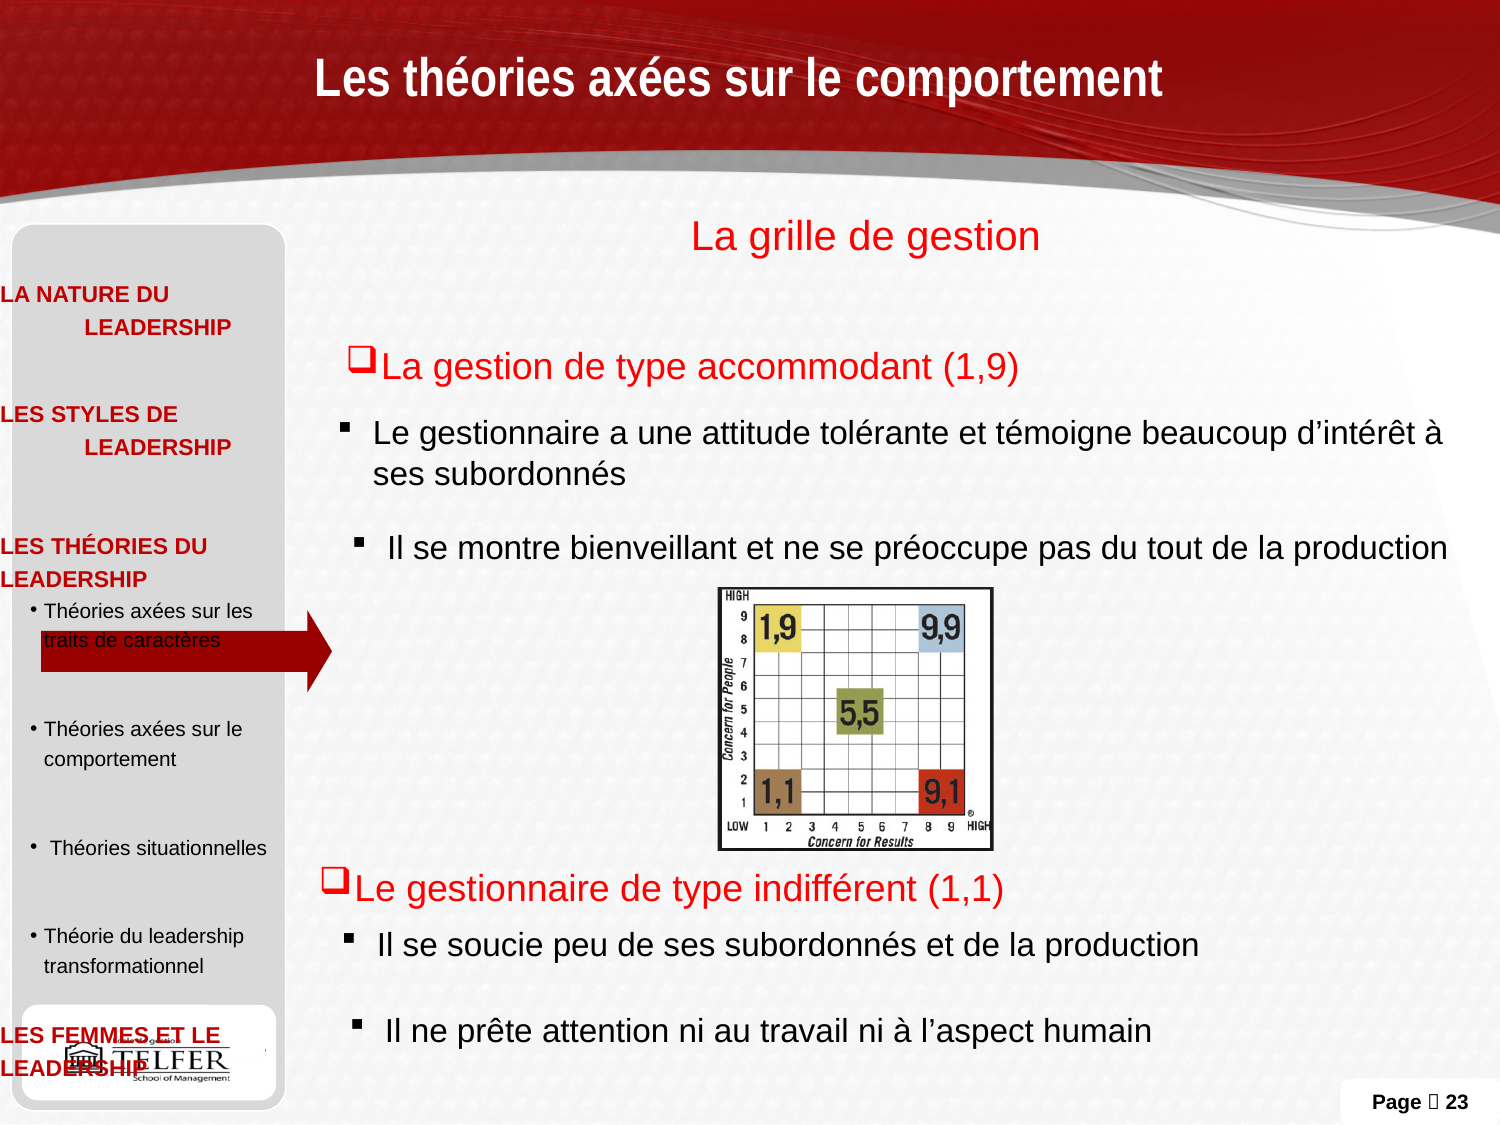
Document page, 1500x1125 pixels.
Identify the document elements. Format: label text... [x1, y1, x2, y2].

text_box Il se soucie peu de ses subordonnés et de la production [326, 915, 1435, 971]
text_box Le gestionnaire de type indifférent (1,1) [304, 856, 1441, 916]
picture [0, 0, 1500, 1125]
text_box Le gestionnaire a une attitude tolérante et témoigne beaucoup d’intérêt à ses subordonnés [322, 404, 1500, 499]
picture [38, 1014, 266, 1093]
text_box Il se montre bienveillant et ne se préoccupe pas du tout de la production [336, 519, 1500, 574]
text_box La gestion de type accommodant (1,9) [330, 334, 1457, 395]
text_box [290, 610, 333, 693]
title Les théories axées sur le comportement [0, 0, 1480, 159]
text_box Il ne prête attention ni au travail ni à l’aspect humain [334, 1001, 1465, 1057]
list La nature du leadership Les styles de leadership Les théories du Leadership Théories axées sur les traits de caractères Théories axées sur le comportement Théories situationnelles Théorie du leadership transformationnel Les femmes et le leadership [0, 242, 290, 1013]
text_box La grille de gestion [308, 201, 1424, 267]
